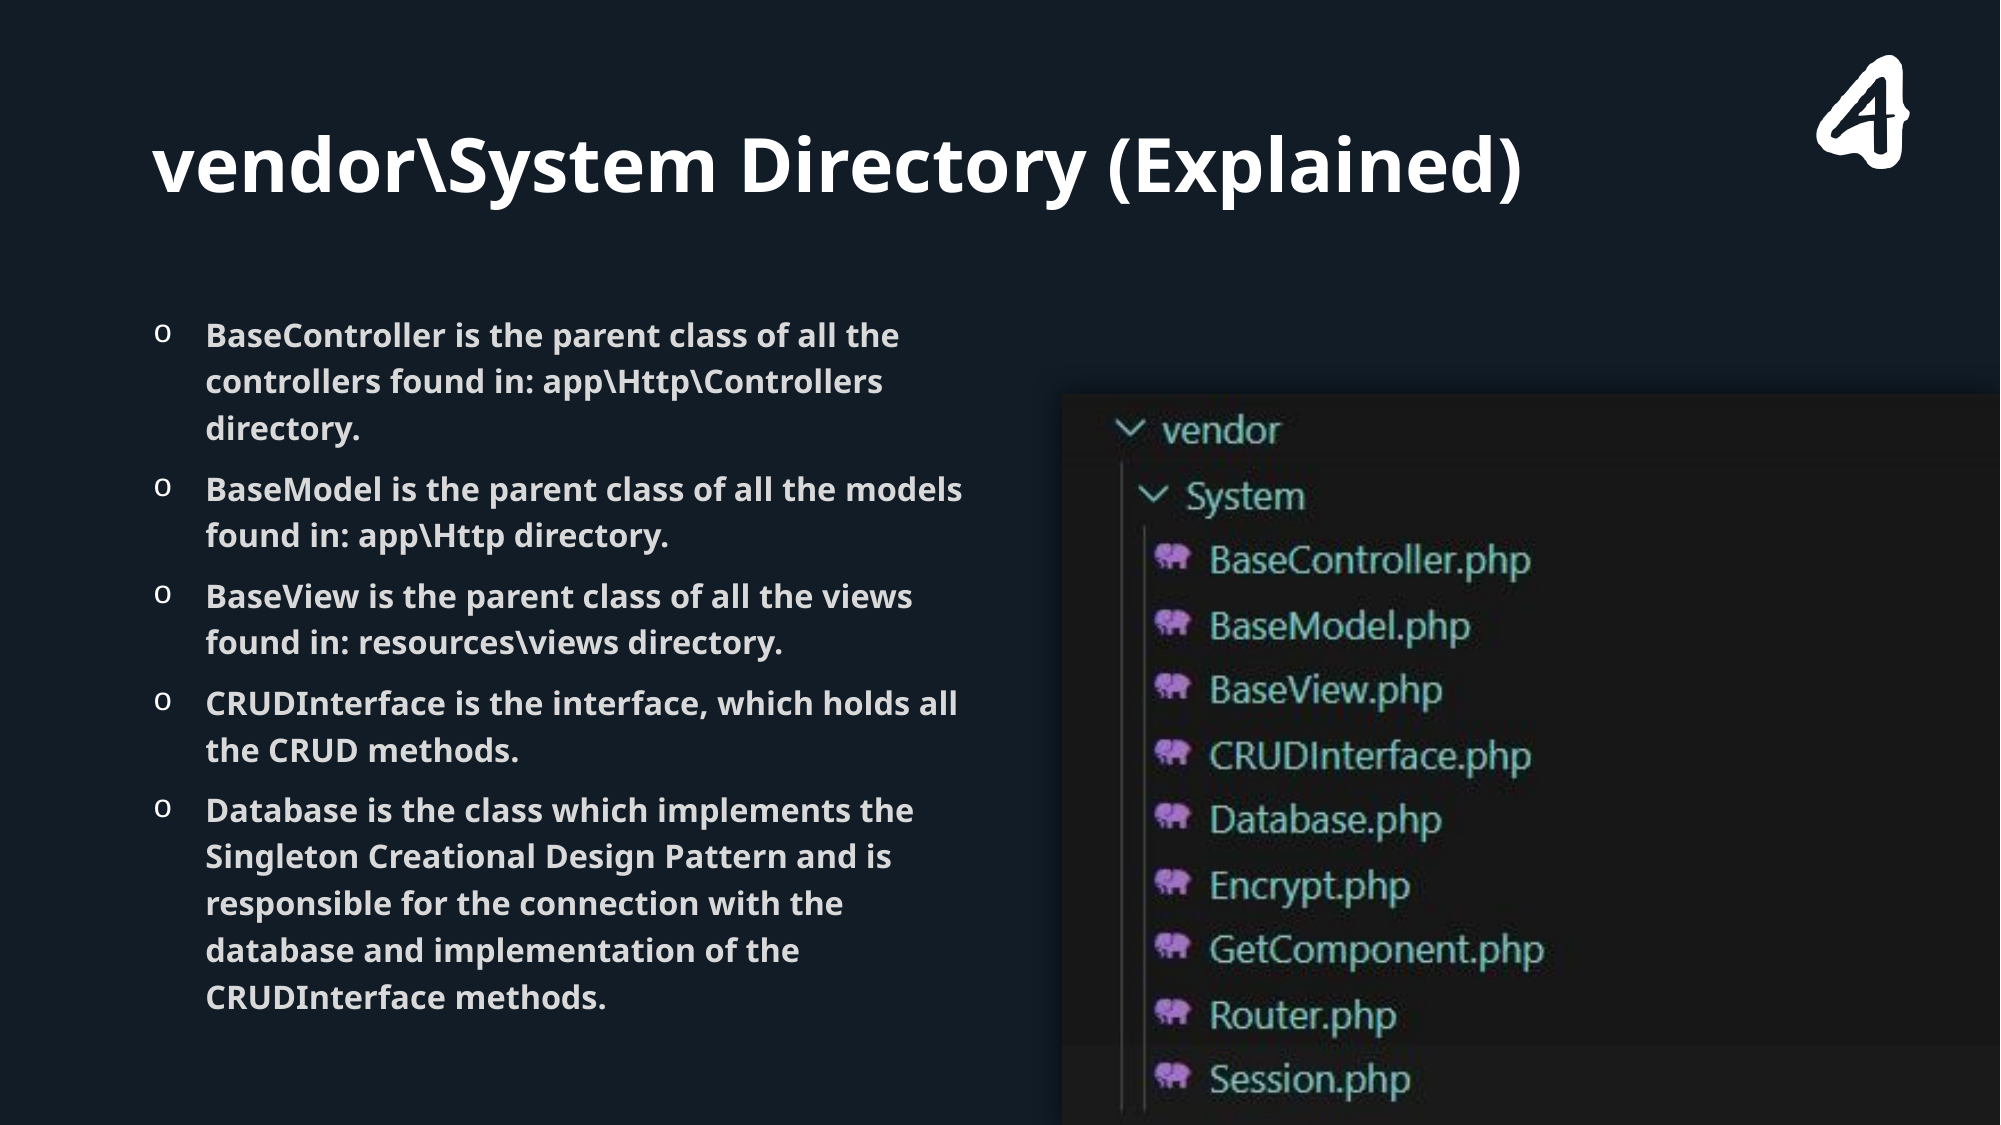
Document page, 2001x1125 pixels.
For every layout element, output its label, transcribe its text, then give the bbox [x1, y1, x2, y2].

picture [1805, 55, 1920, 169]
title vendor\System Directory (Explained) [137, 59, 1863, 278]
list BaseController is the parent class of all the controllers found in: app\Http\Controllers directory. BaseModel is the parent class of all the models found in: app\Http directory. BaseView is the parent class of all the views found in: resources\views directory. CRUDInterface is the interface, which holds all the CRUD methods. Database is the class which implements the Singleton Creational Design Pattern and is responsible for the connection with the database and implementation of the CRUDInterface methods. [137, 299, 1000, 1030]
picture [1062, 394, 2000, 1125]
